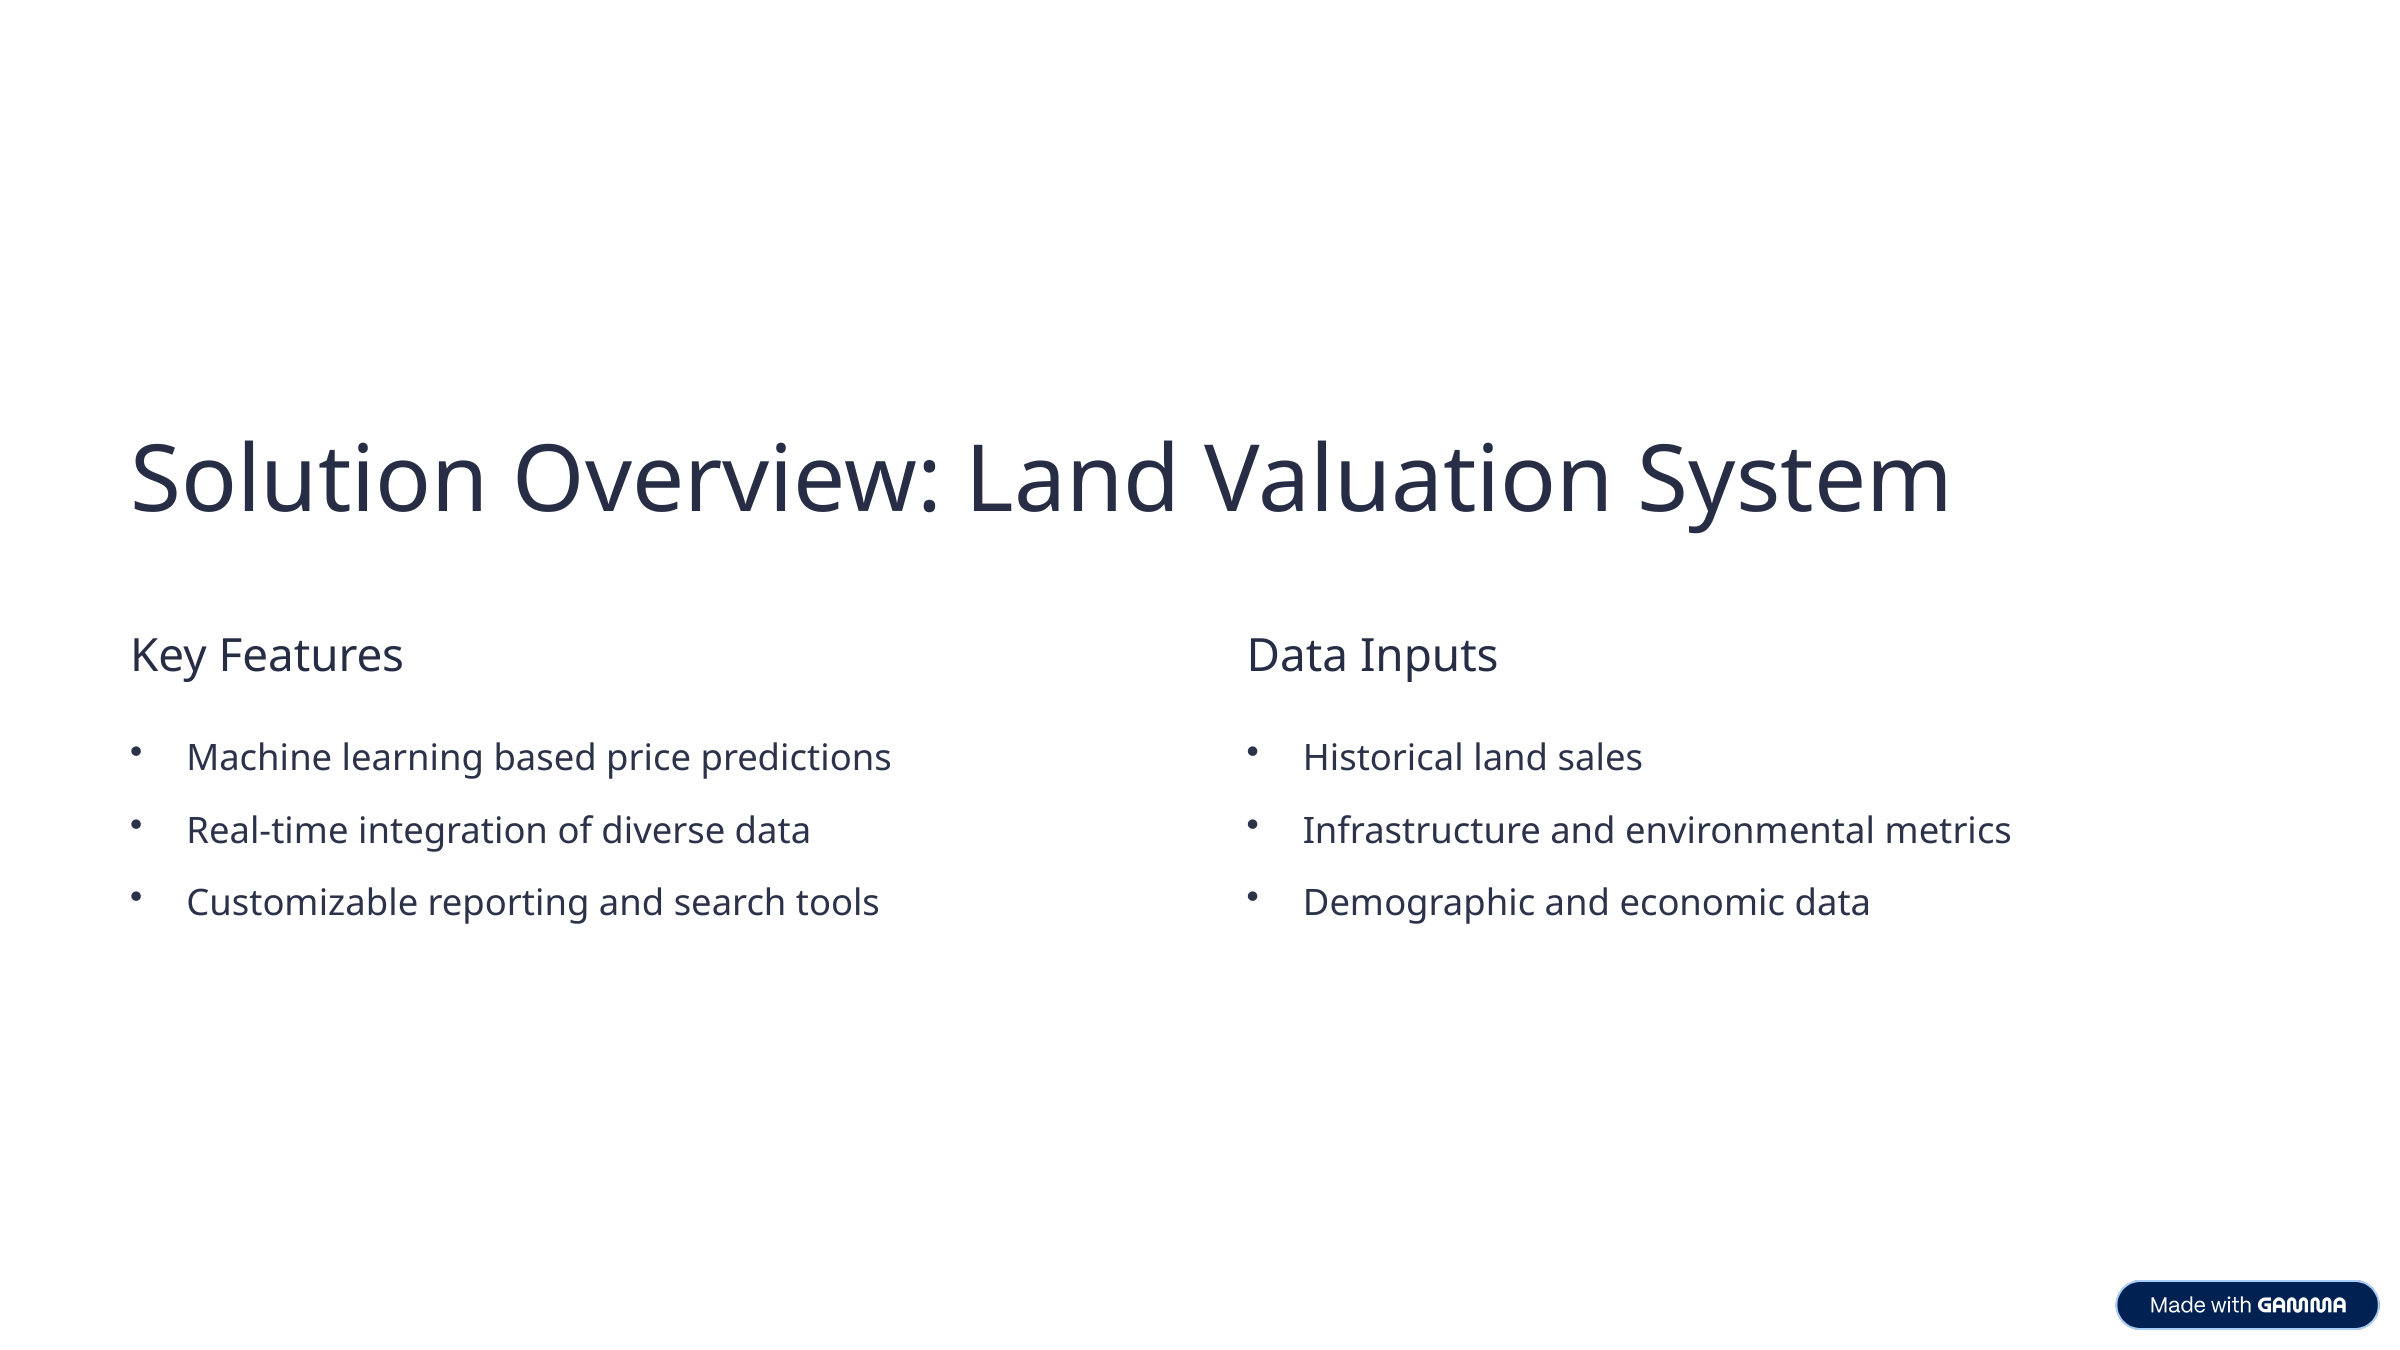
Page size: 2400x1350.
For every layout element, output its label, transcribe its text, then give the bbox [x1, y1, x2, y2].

picture [2106, 1271, 2389, 1339]
text_box Solution Overview: Land Valuation System [130, 413, 1851, 531]
text_box Key Features [130, 623, 596, 682]
text_box Infrastructure and environmental metrics [1246, 790, 2271, 851]
text_box Historical land sales [1246, 718, 2271, 778]
text_box Demographic and economic data [1246, 863, 2271, 923]
text_box Real-time integration of diverse data [130, 790, 1155, 851]
text_box Customizable reporting and search tools [130, 863, 1155, 923]
text_box Machine learning based price predictions [130, 718, 1155, 778]
text_box Data Inputs [1246, 623, 1712, 682]
